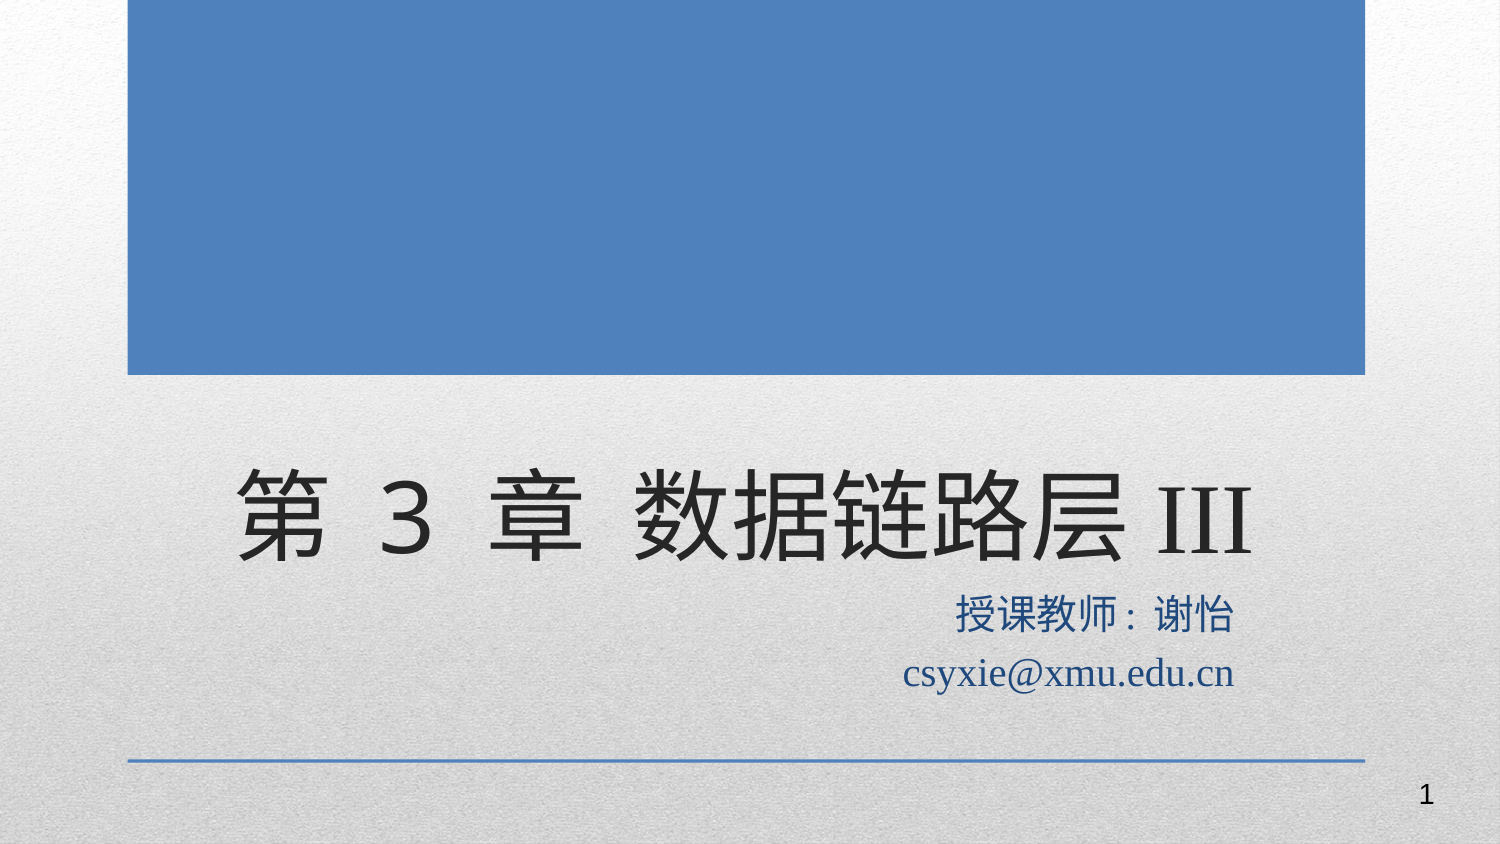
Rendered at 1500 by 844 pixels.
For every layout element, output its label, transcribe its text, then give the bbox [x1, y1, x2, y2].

picture [0, 0, 1500, 844]
text_box 1 [1074, 768, 1450, 827]
title 第 3 章 数据链路层III [125, 393, 1363, 582]
subtitle 授课教师: 谢怡 csyxie@xmu.edu.cn [125, 581, 1250, 704]
